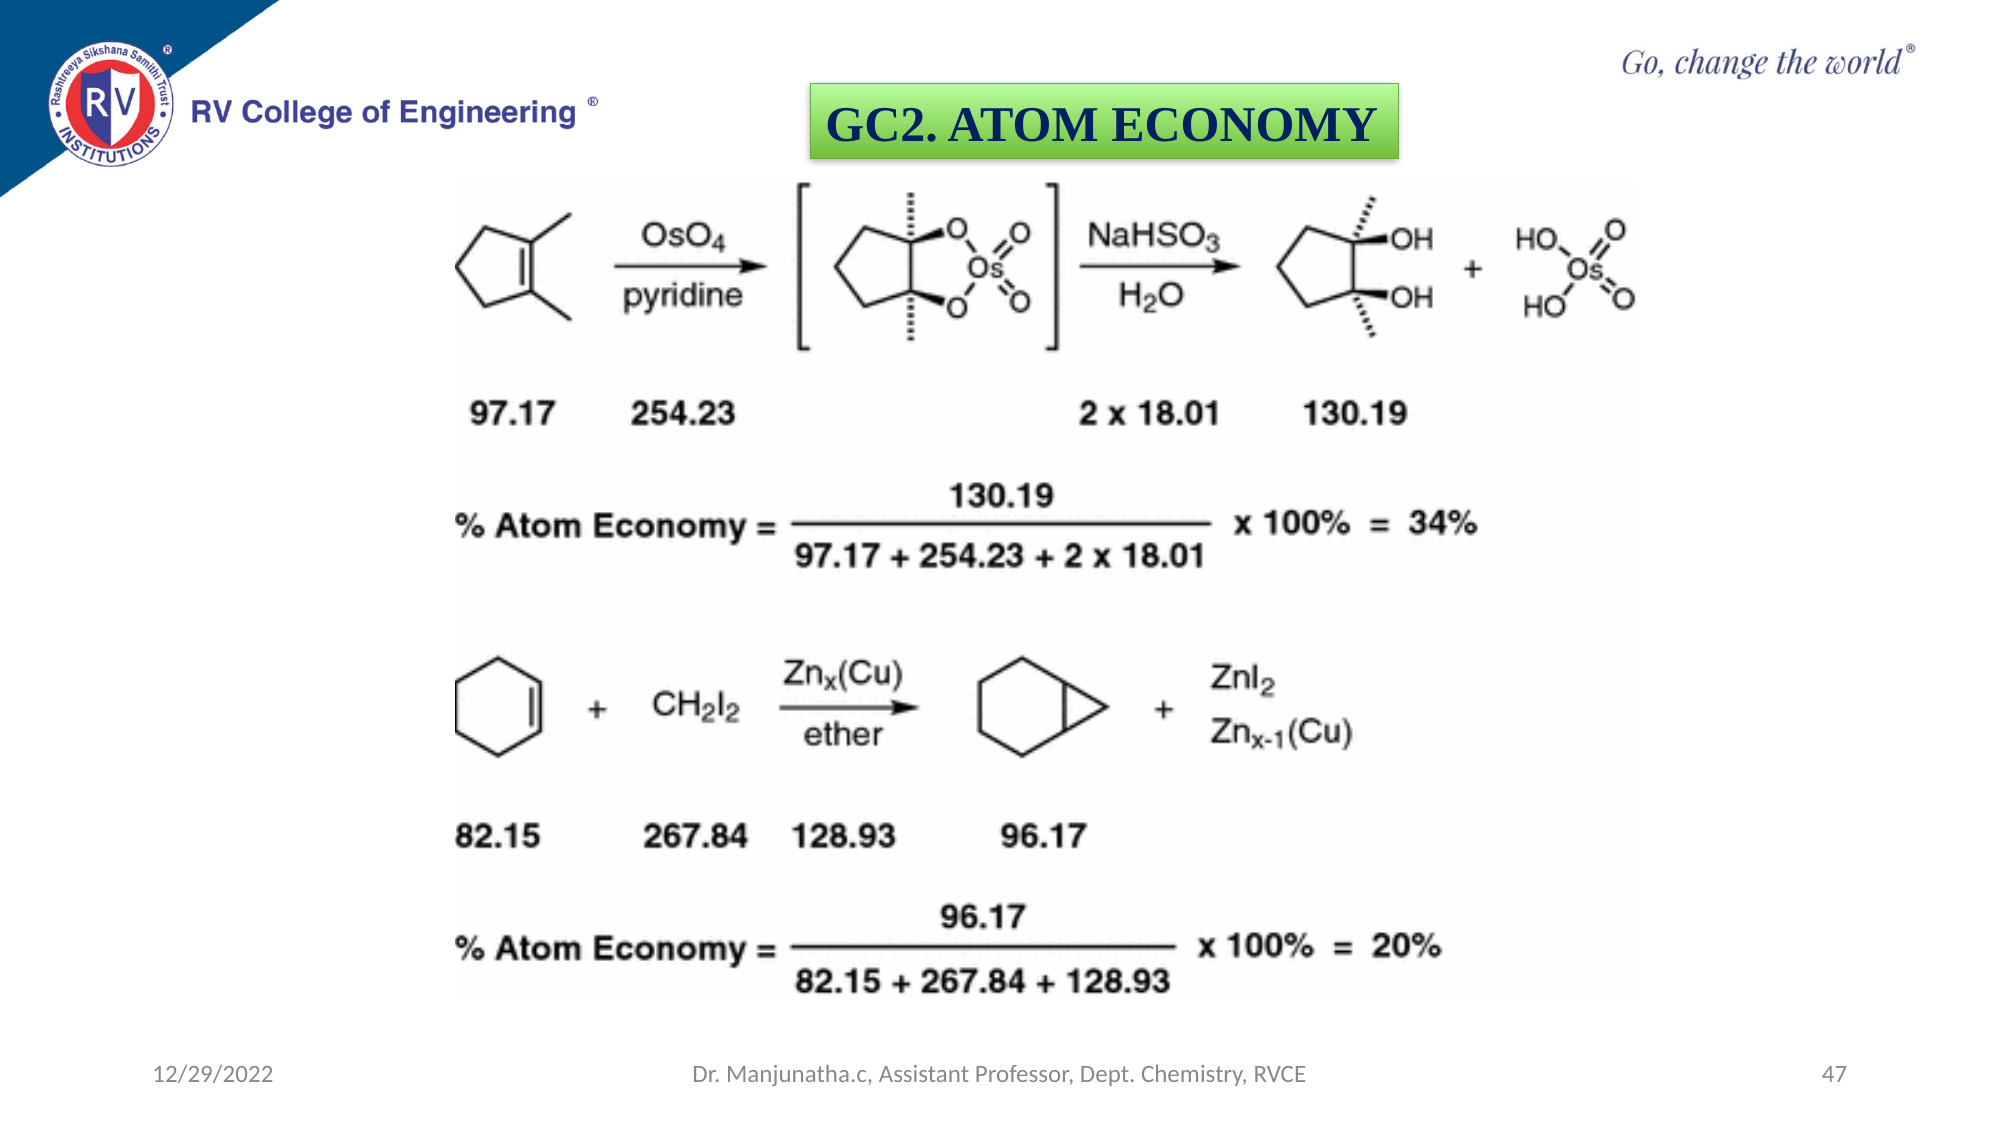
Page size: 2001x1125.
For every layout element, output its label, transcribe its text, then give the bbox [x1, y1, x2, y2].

footer Dr. Manjunatha.c, Assistant Professor, Dept. Chemistry, RVCE [662, 1042, 1338, 1103]
picture [0, 0, 1638, 1002]
picture [1604, 30, 1928, 93]
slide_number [137, 1042, 588, 1103]
slide_number ‹#› [1412, 1042, 1863, 1103]
text_box GC2. ATOM ECONOMY [810, 83, 1399, 159]
